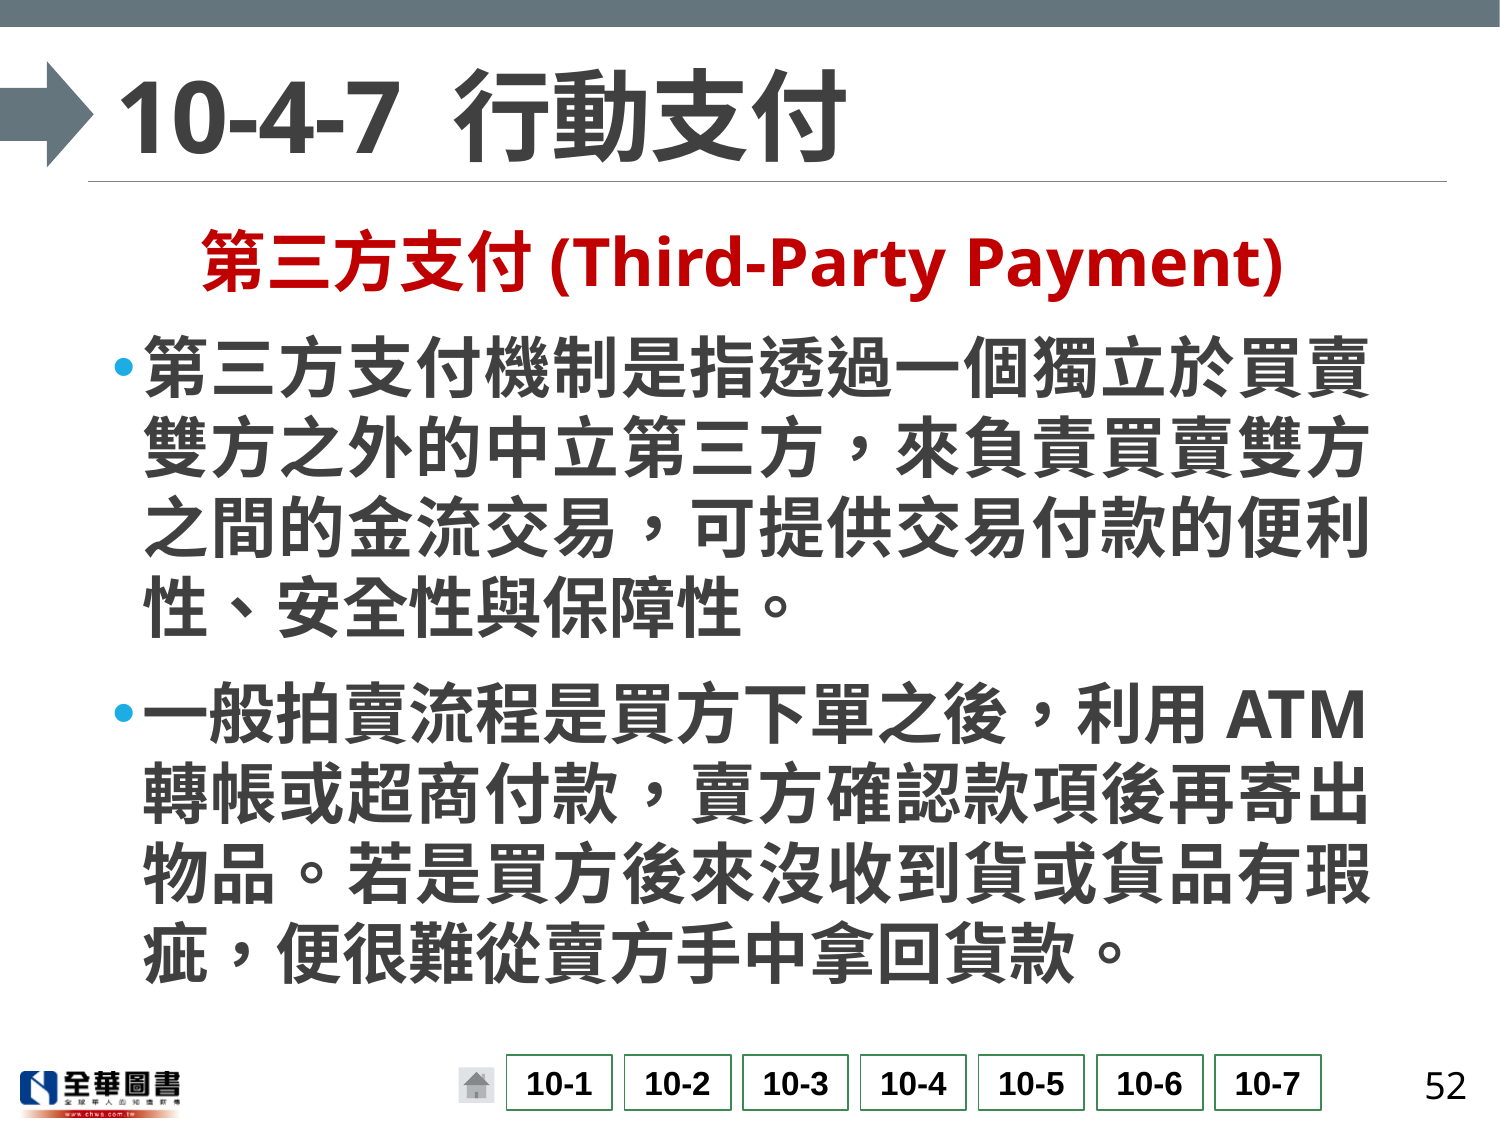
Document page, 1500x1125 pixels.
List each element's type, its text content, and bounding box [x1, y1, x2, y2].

picture [20, 1071, 180, 1118]
slide_number 52 [1320, 1057, 1483, 1118]
title 10-4-7 行動支付 [100, 47, 1447, 182]
list 第三方支付(Third-Party Payment) 第三方支付機制是指透過一個獨立於買賣雙方之外的中立第三方，來負責買賣雙方之間的金流交易，可提供交易付款的便利性、安全性與保障性。 一般拍賣流程是買方下單之後，利用ATM轉帳或超商付款，賣方確認款項後再寄出物品。若是買方後來沒收到貨或貨品有瑕疵，便很難從賣方手中拿回貨款。 [112, 212, 1373, 1024]
